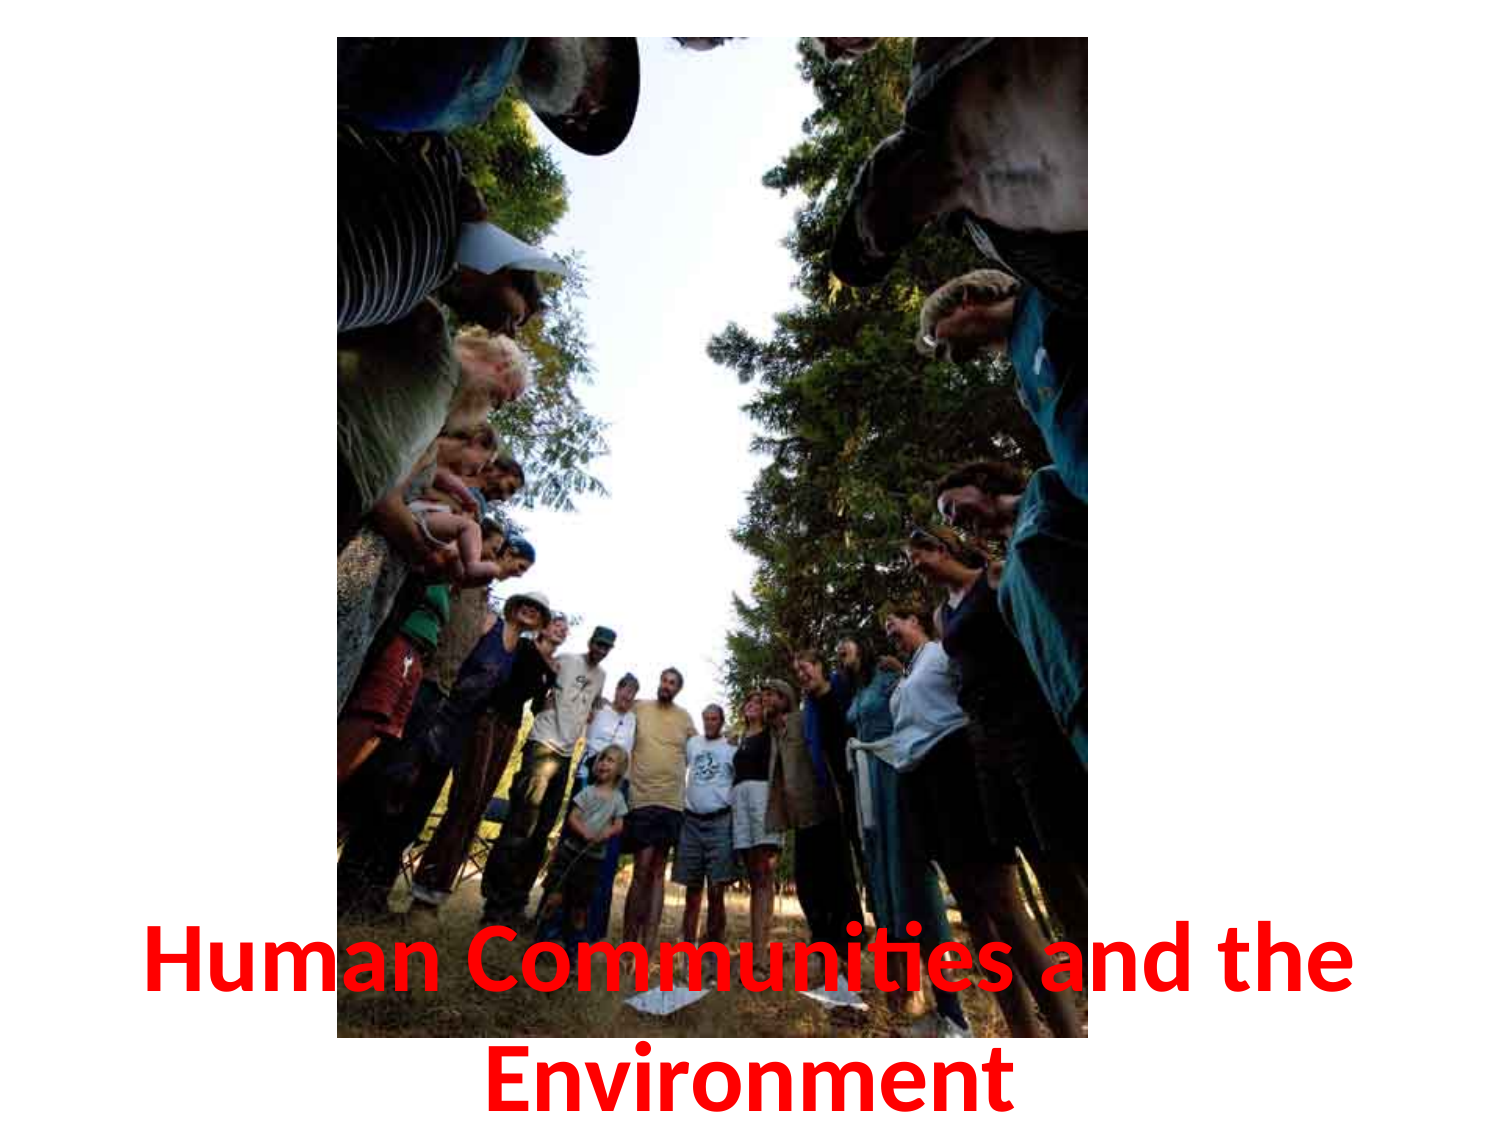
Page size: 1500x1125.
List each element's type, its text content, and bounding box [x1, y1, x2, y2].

title Human Communities and the Environment [75, 1037, 1425, 1125]
picture [337, 37, 1088, 1038]
